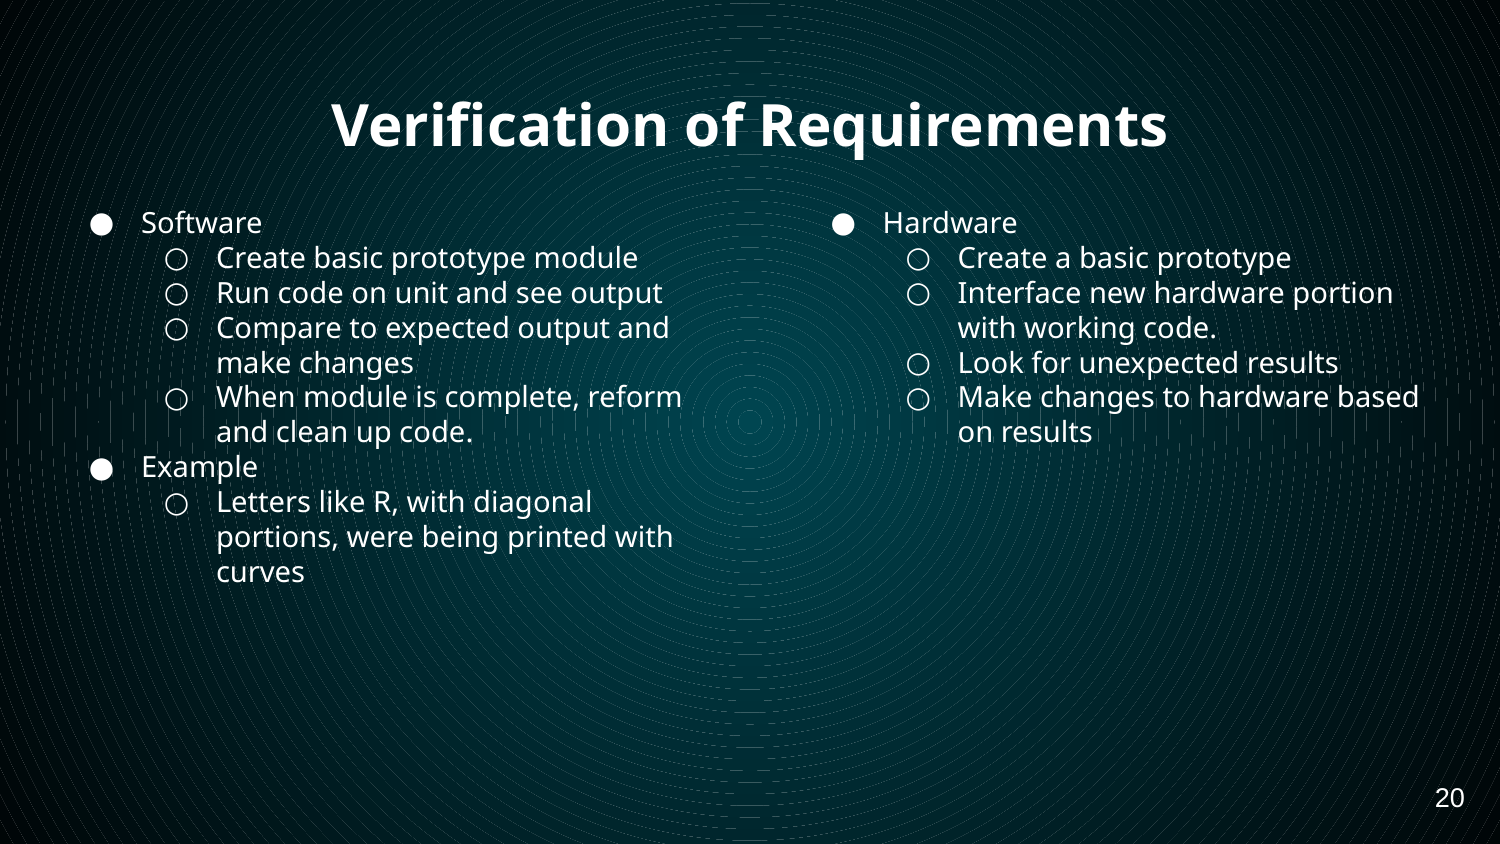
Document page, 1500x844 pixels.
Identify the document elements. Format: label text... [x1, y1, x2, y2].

slide_number ‹#› [1389, 764, 1480, 830]
list Hardware Create a basic prototype Interface new hardware portion with working code. Look for unexpected results Make changes to hardware based on results [792, 189, 1449, 750]
list Software Create basic prototype module Run code on unit and see output Compare to expected output and make changes When module is complete, reform and clean up code. Example Letters like R, with diagonal portions, were being printed with curves [51, 189, 708, 750]
title Verification of Requirements [51, 72, 1449, 167]
